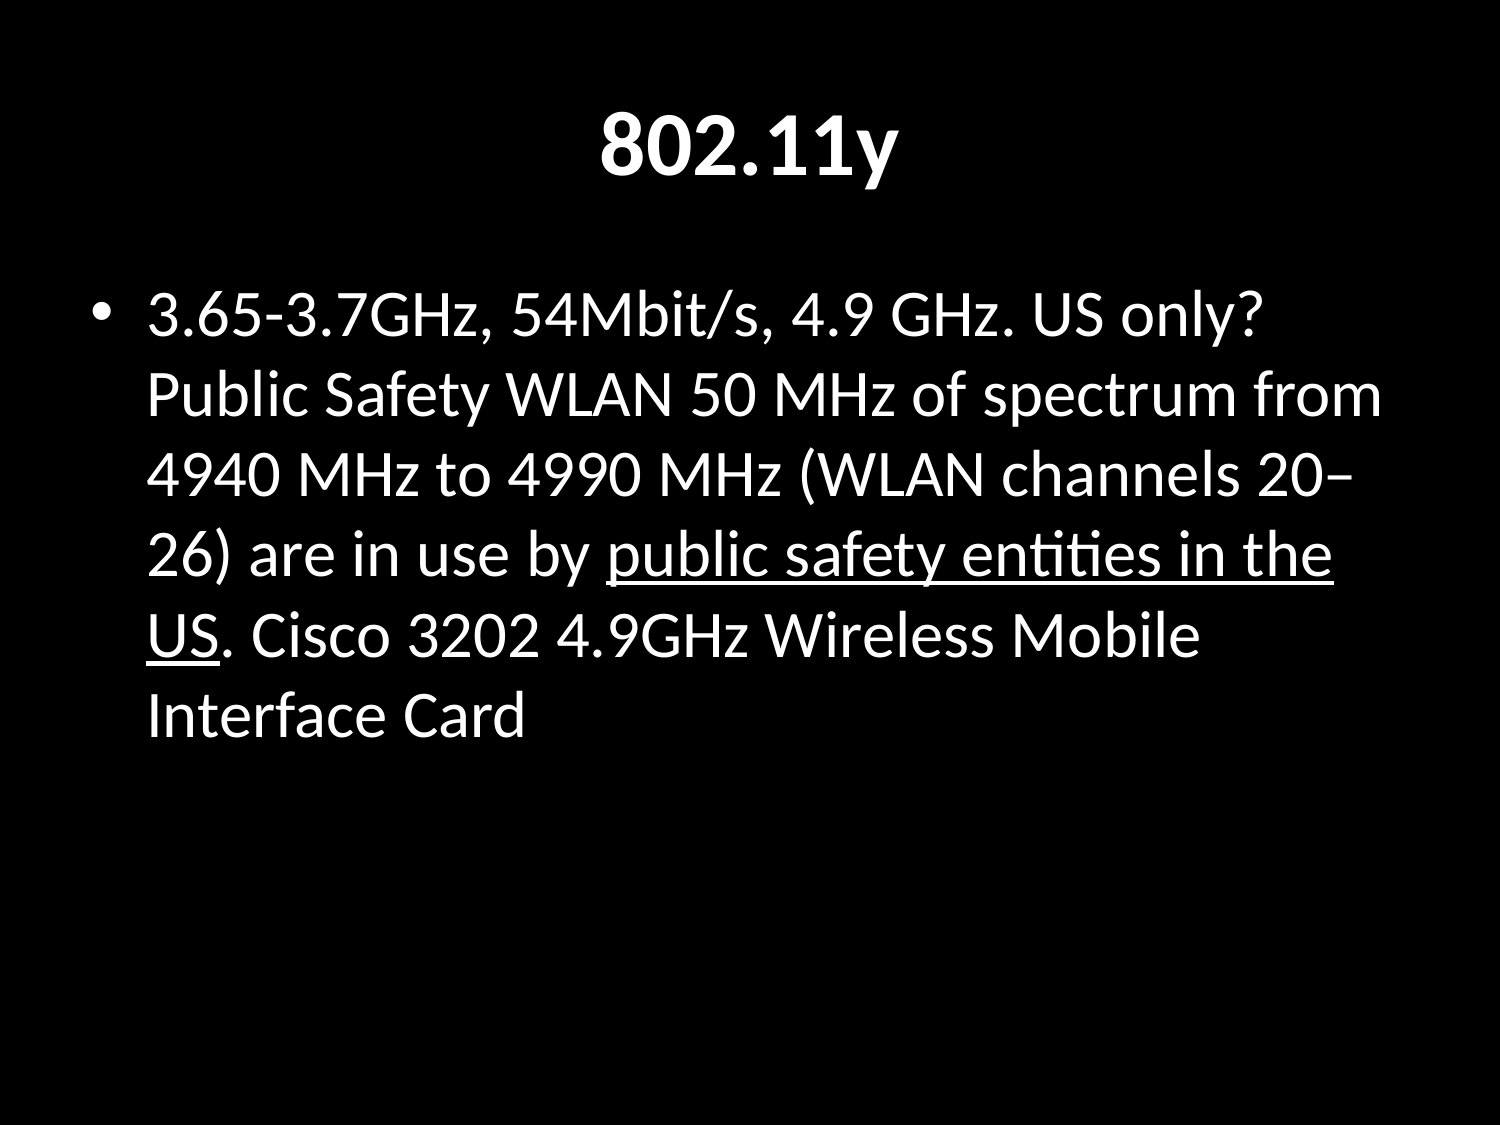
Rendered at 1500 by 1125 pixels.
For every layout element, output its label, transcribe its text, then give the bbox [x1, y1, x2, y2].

list 3.65-3.7GHz, 54Mbit/s, 4.9 GHz. US only? Public Safety WLAN 50 MHz of spectrum from 4940 MHz to 4990 MHz (WLAN channels 20–26) are in use by public safety entities in the US. Cisco 3202 4.9GHz Wireless Mobile Interface Card [75, 262, 1425, 1005]
title 802.11y [75, 45, 1425, 233]
